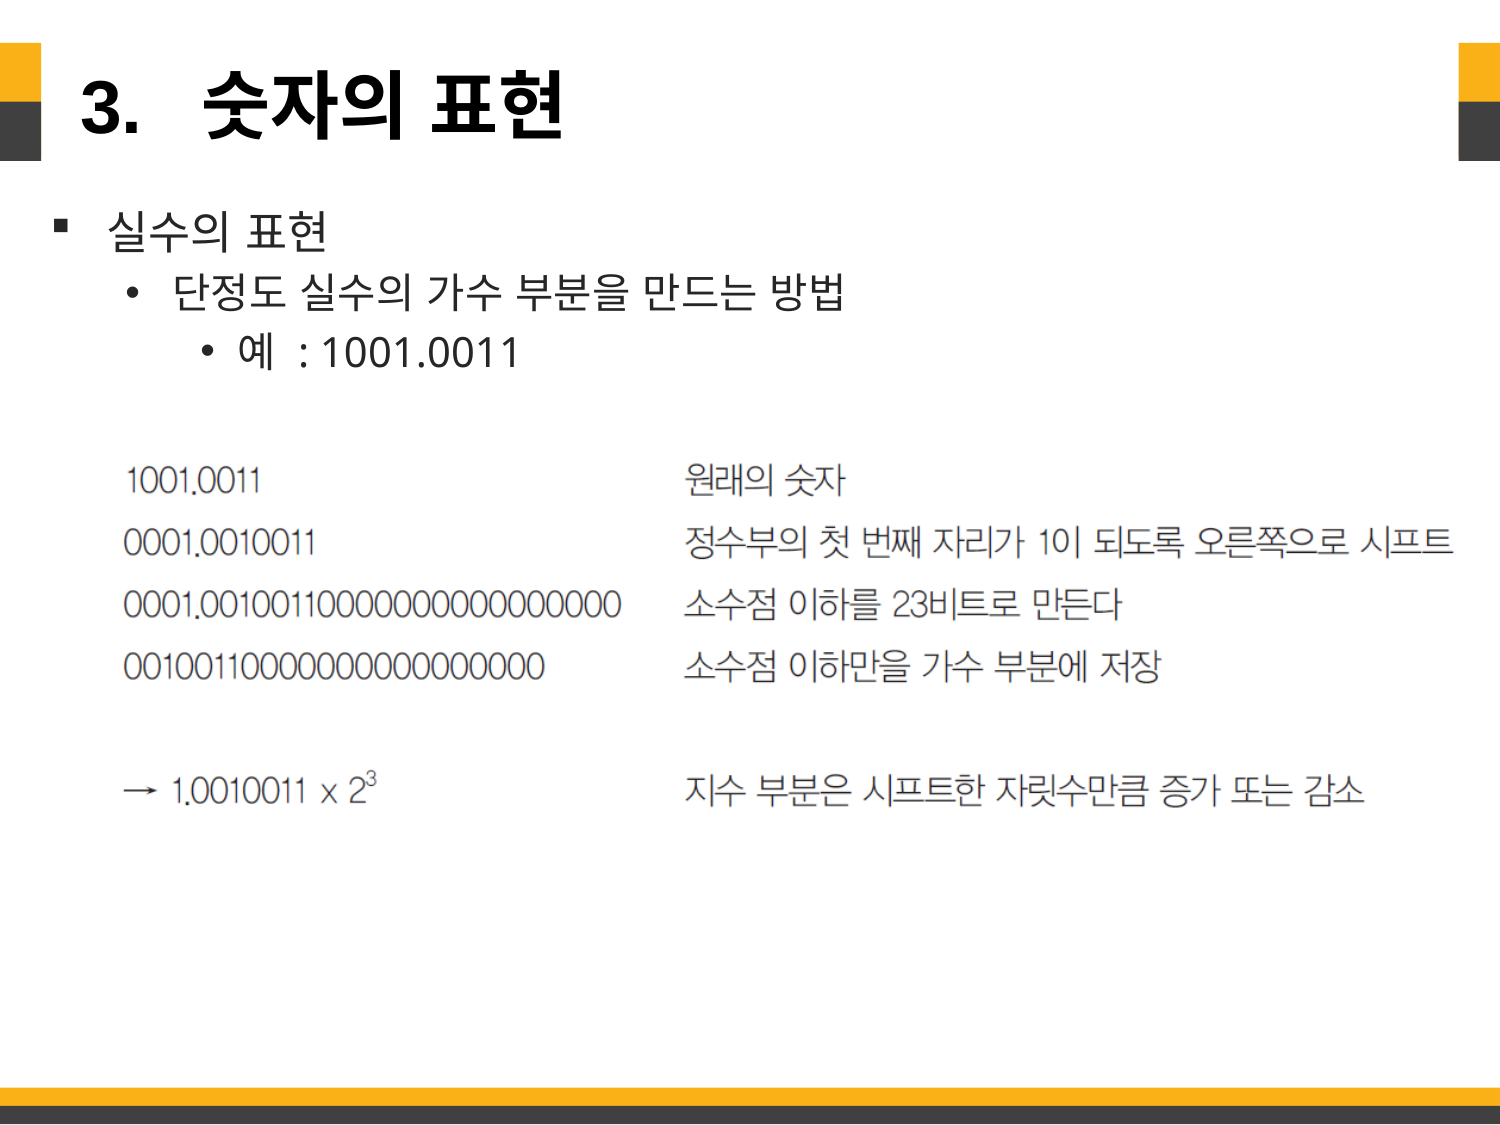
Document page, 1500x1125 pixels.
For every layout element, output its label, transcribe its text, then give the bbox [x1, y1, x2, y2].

picture [111, 435, 1470, 835]
title 3. 숫자의 표현 [64, 47, 1447, 161]
list 실수의 표현 단정도 실수의 가수 부분을 만드는 방법 예 : 1001.0011 [35, 196, 1471, 1012]
